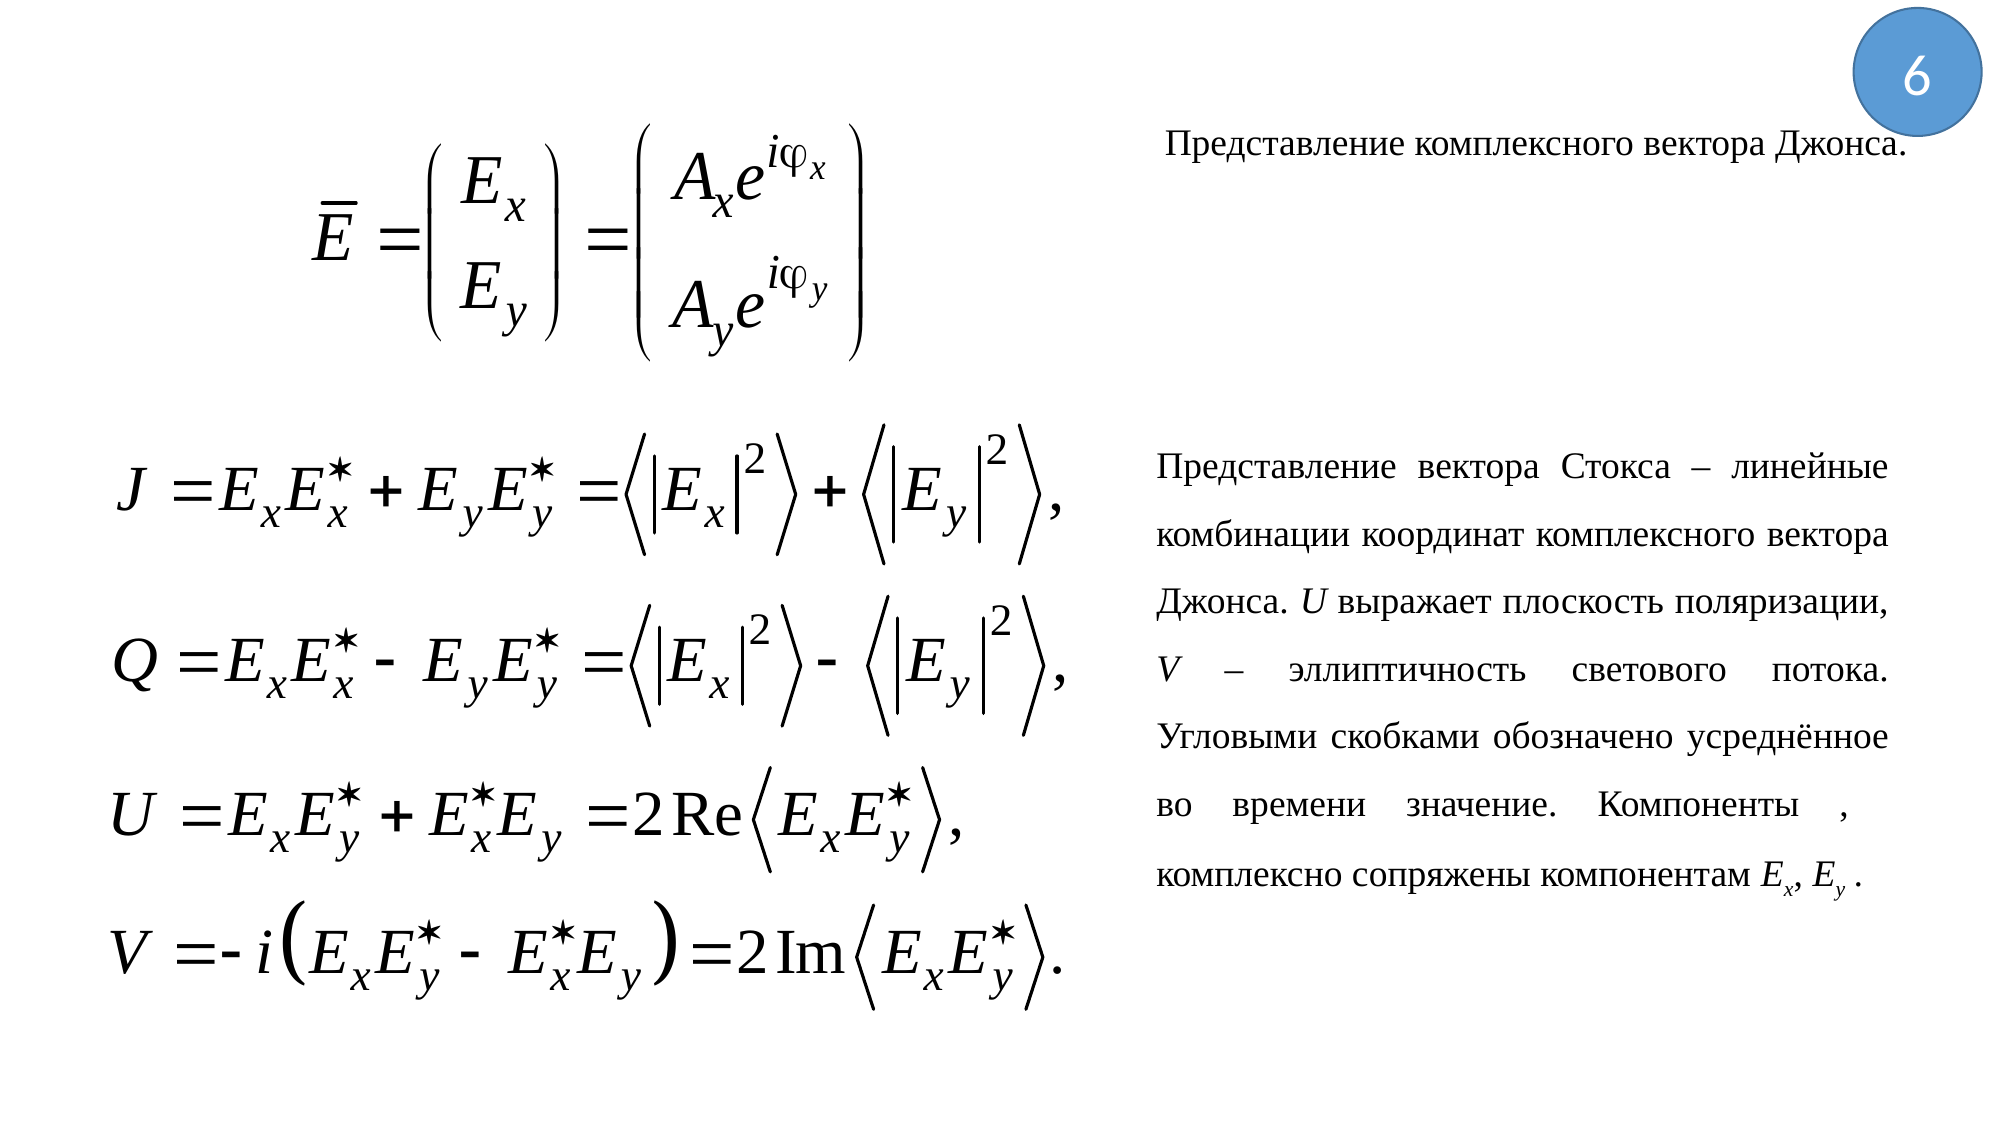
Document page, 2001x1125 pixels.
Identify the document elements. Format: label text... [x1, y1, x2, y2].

text_box Представление комплексного вектора Джонса. [1149, 110, 1924, 171]
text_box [302, 110, 882, 376]
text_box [105, 411, 1079, 1024]
text_box 6 [1852, 6, 1983, 137]
